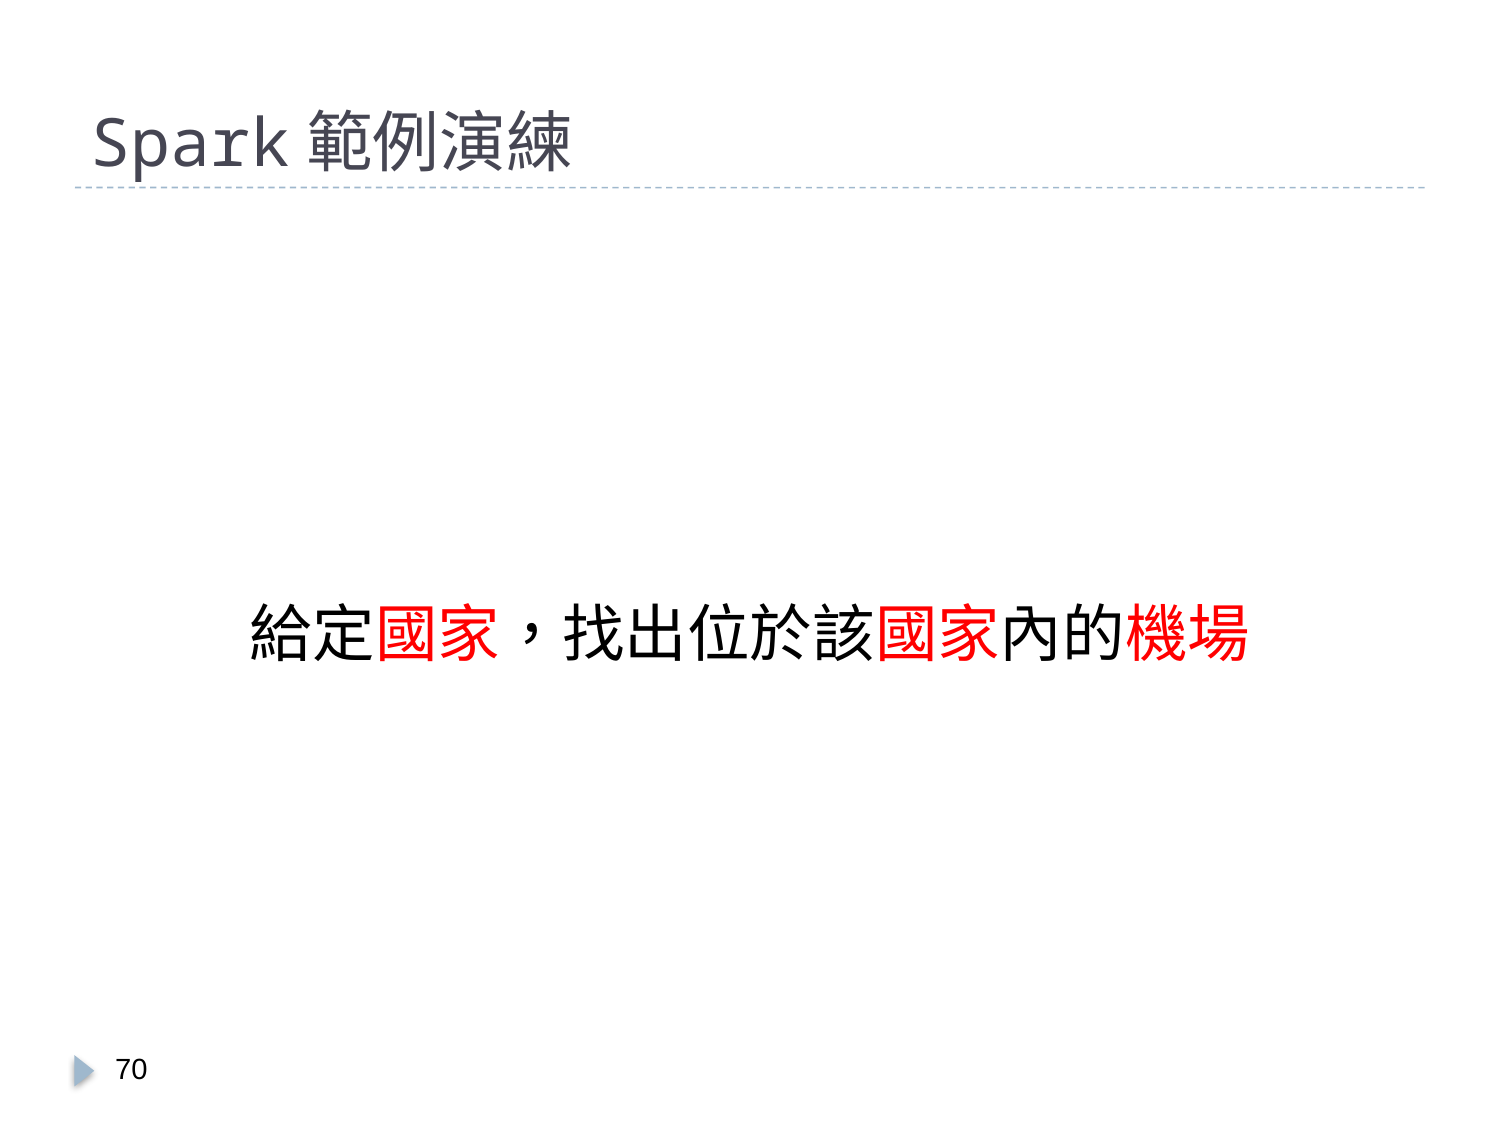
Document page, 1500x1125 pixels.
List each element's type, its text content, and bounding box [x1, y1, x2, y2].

title Spark範例演練 [75, 24, 1425, 188]
list 給定國家，找出位於該國家內的機場 [75, 586, 1425, 1010]
slide_number 69 [100, 1042, 426, 1103]
